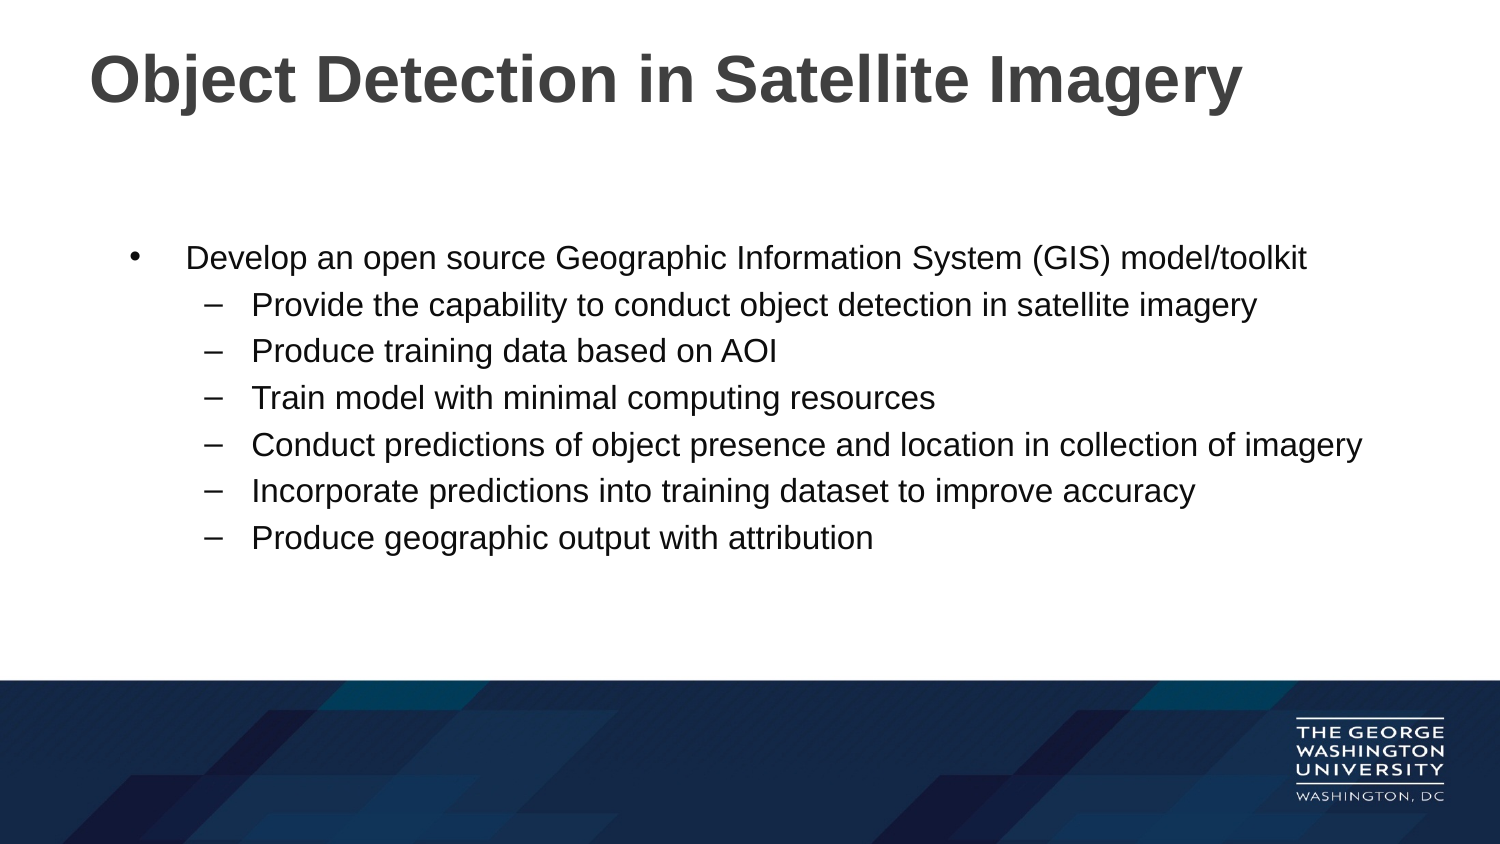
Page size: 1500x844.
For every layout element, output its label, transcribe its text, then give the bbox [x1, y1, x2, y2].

picture [0, 0, 1500, 844]
title Object Detection in Satellite Imagery [75, 34, 1348, 164]
list Develop an open source Geographic Information System (GIS) model/toolkit Provide the capability to conduct object detection in satellite imagery Produce training data based on AOI Train model with minimal computing resources Conduct predictions of object presence and location in collection of imagery Incorporate predictions into training dataset to improve accuracy Produce geographic output with attribution [114, 229, 1386, 620]
